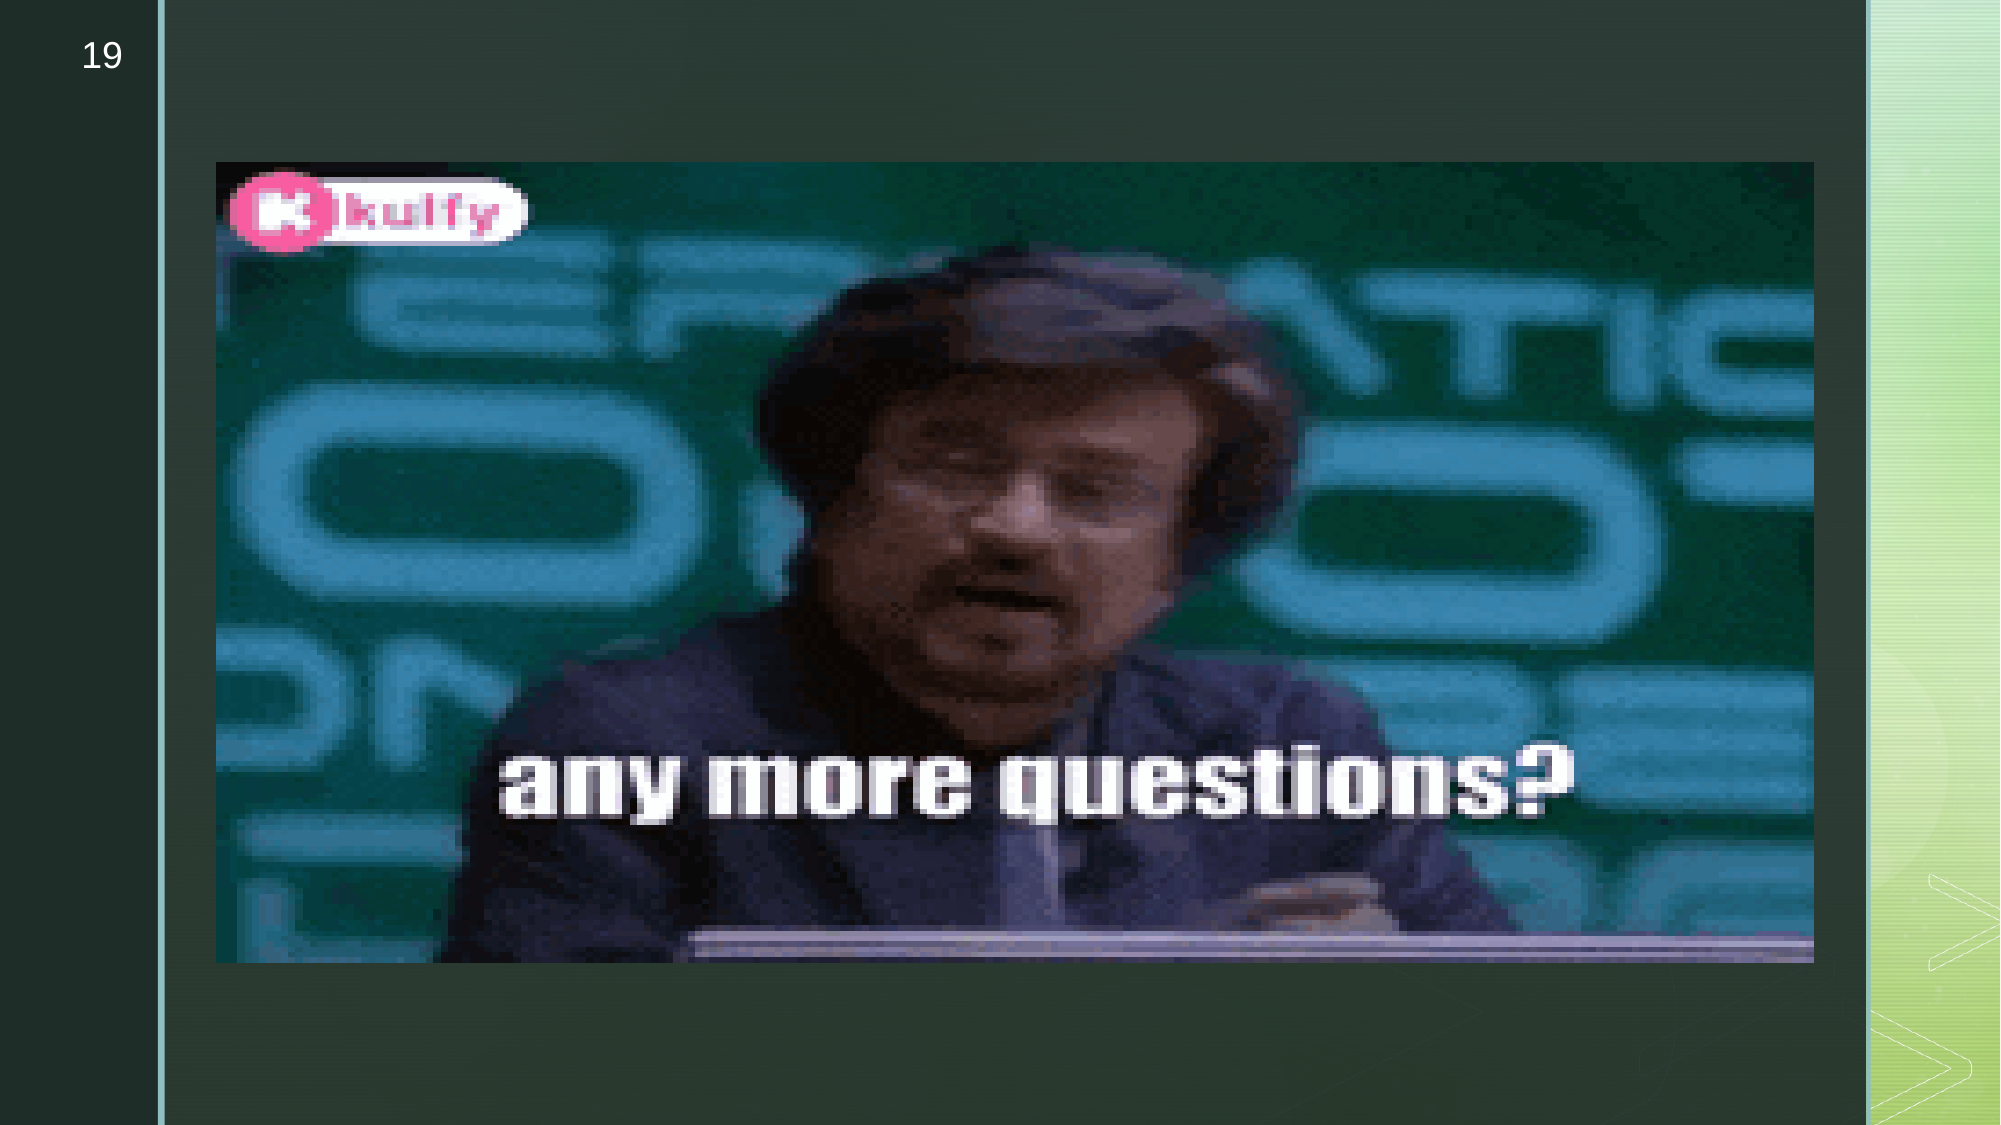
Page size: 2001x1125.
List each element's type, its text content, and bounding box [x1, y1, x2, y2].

picture [216, 162, 1815, 963]
picture [1871, 0, 2001, 1125]
slide_number 19 [25, 26, 131, 80]
